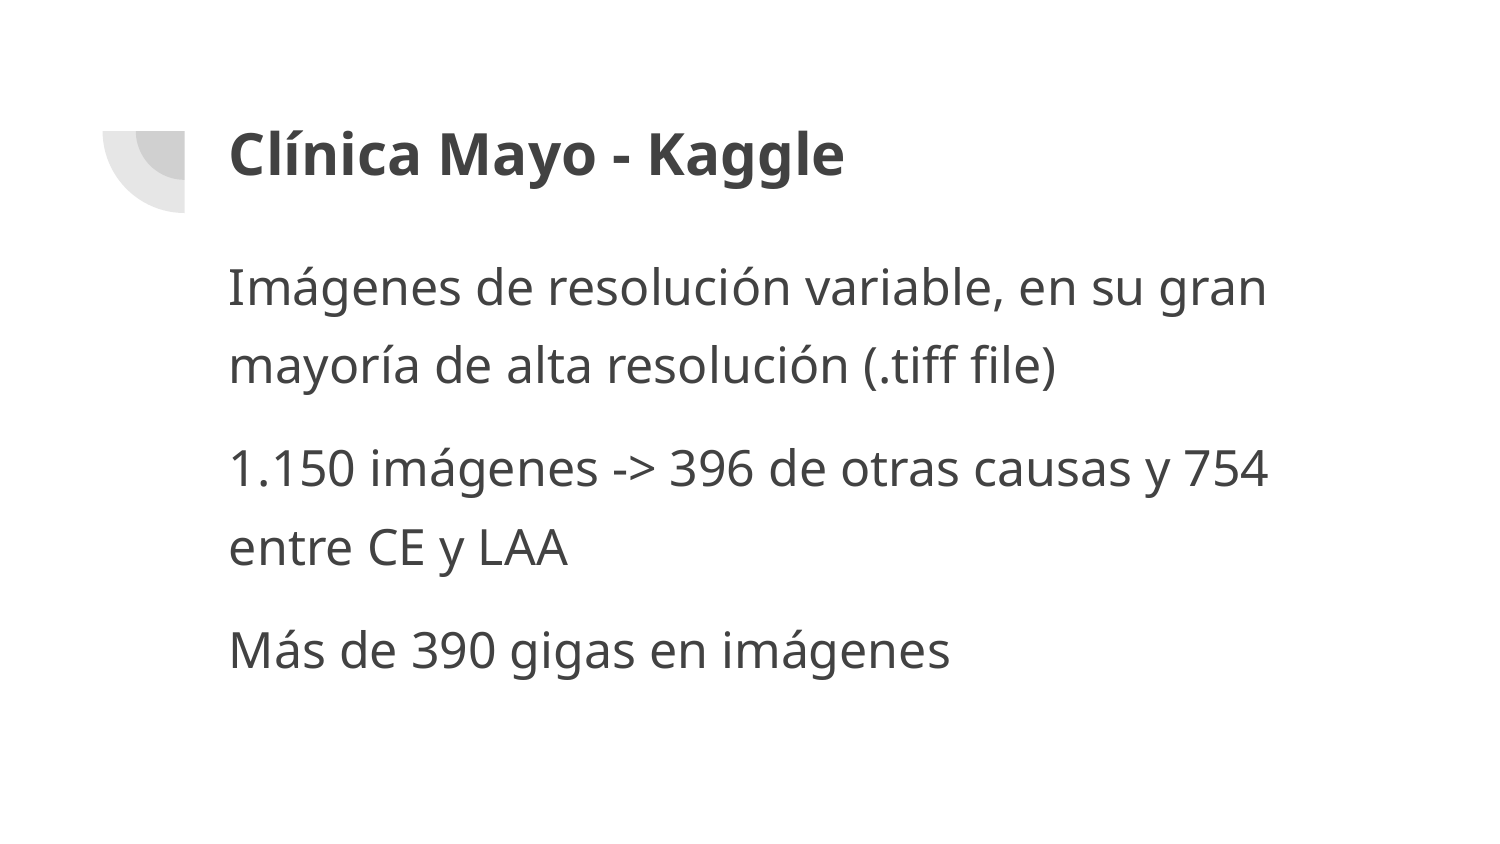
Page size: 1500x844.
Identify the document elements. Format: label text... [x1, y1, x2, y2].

title Clínica Mayo - Kaggle [213, 98, 1368, 226]
list Imágenes de resolución variable, en su gran mayoría de alta resolución (.tiff file) 1.150 imágenes -> 396 de otras causas y 754 entre CE y LAA Más de 390 gigas en imágenes [213, 226, 1368, 744]
